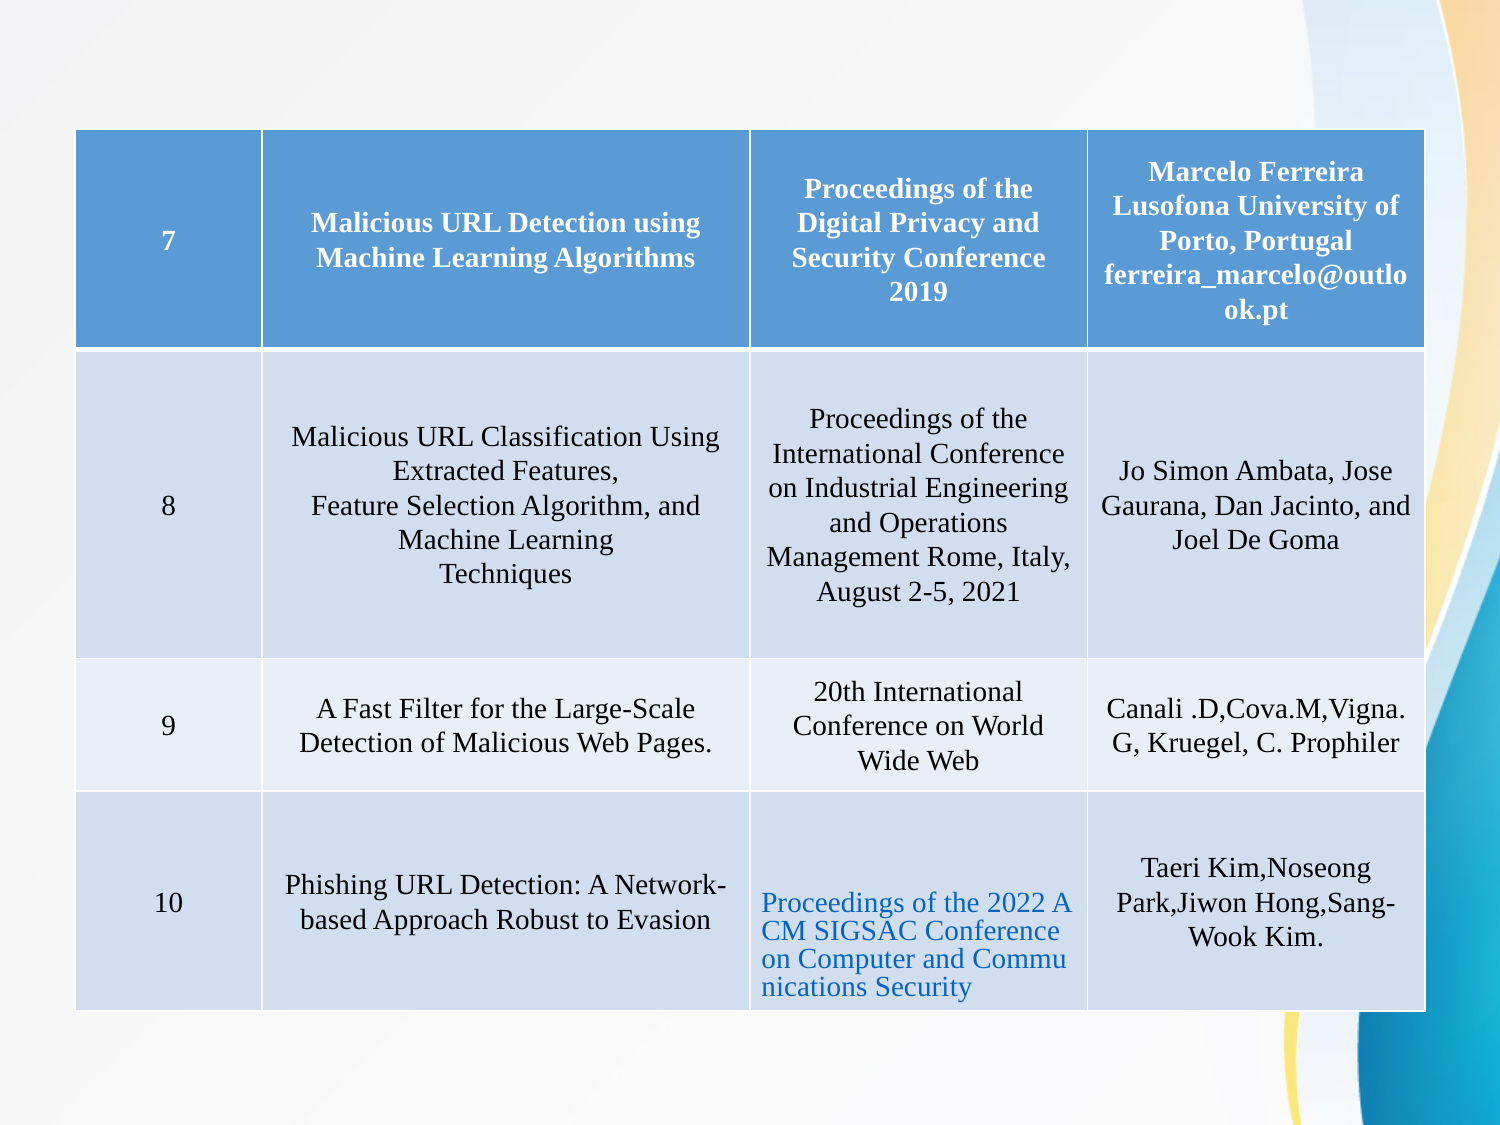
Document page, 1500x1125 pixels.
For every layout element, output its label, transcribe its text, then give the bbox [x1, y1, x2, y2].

table_cell 10 [76, 792, 261, 1010]
table_cell Jo Simon Ambata, Jose Gaurana, Dan Jacinto, and Joel De Goma [1088, 352, 1424, 658]
picture [0, 0, 1500, 1125]
table_header 7 [76, 130, 261, 347]
table_cell 9 [76, 659, 261, 790]
table_cell Taeri Kim,Noseong Park,Jiwon Hong,Sang-Wook Kim. [1088, 792, 1424, 1010]
table_cell A Fast Filter for the Large-Scale Detection of Malicious Web Pages. [263, 659, 749, 790]
table_cell Canali .D,Cova.M,Vigna.G, Kruegel, C. Prophiler [1088, 659, 1424, 790]
table_cell 8 [76, 352, 261, 658]
table_header Proceedings of the Digital Privacy and Security Conference 2019 [751, 130, 1087, 347]
table_cell Proceedings of the International Conference on Industrial Engineering and Operations Management Rome, Italy, August 2-5, 2021 [751, 352, 1087, 658]
table_cell 20th International Conference on World Wide Web [751, 659, 1087, 790]
table_header Malicious URL Detection using Machine Learning Algorithms [263, 130, 749, 347]
table_header Marcelo Ferreira Lusofona University of Porto, Portugal ferreira_marcelo@outlook.pt [1088, 130, 1424, 347]
table_cell Phishing URL Detection: A Network-based Approach Robust to Evasion [263, 792, 749, 1010]
table_cell Proceedings of the 2022 ACM SIGSAC Conference on Computer and Communications Security [751, 792, 1087, 1010]
table_cell Malicious URL Classification Using Extracted Features, Feature Selection Algorithm, and Machine Learning Techniques [263, 352, 749, 658]
